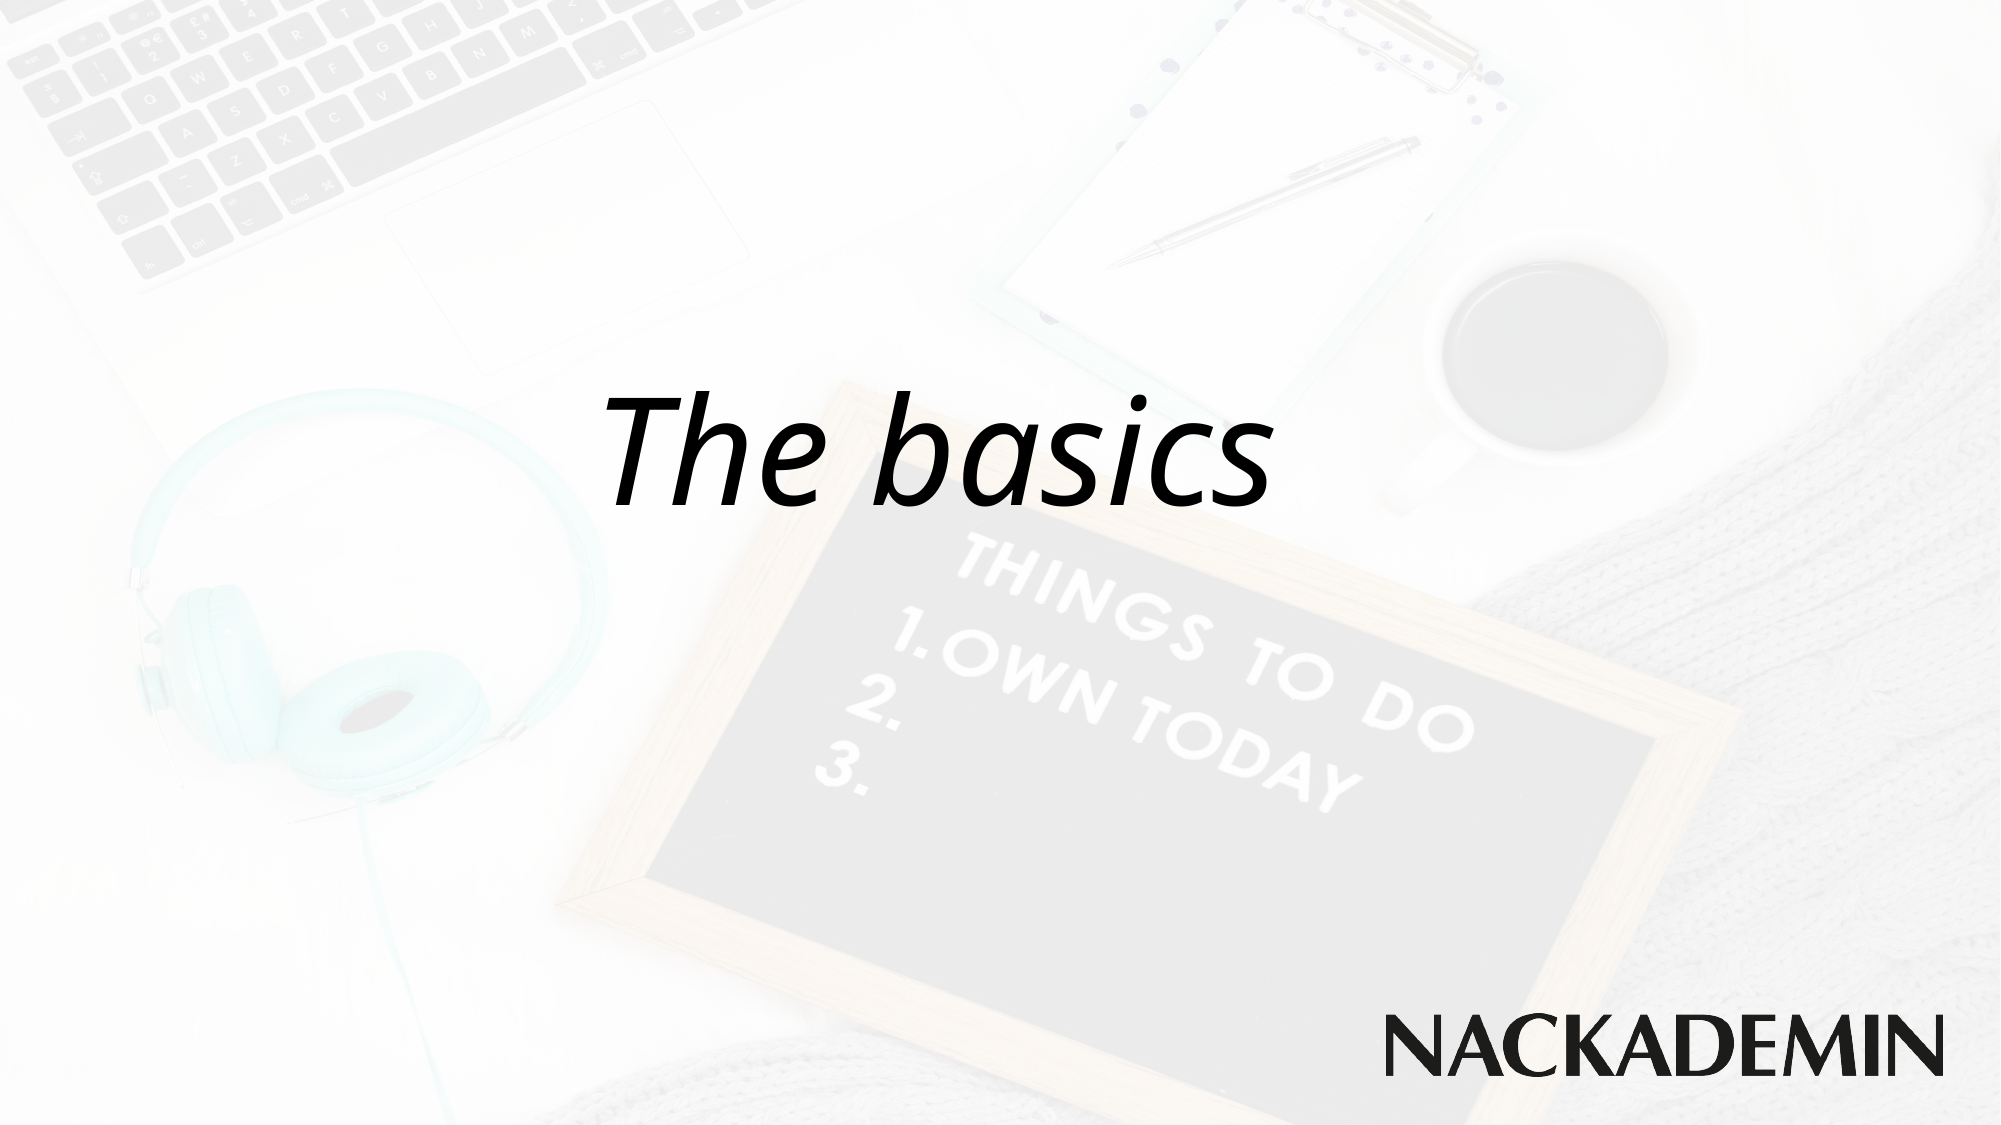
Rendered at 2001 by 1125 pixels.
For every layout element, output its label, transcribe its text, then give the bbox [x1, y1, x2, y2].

picture [1386, 1013, 1943, 1078]
title The basics [578, 361, 2000, 487]
